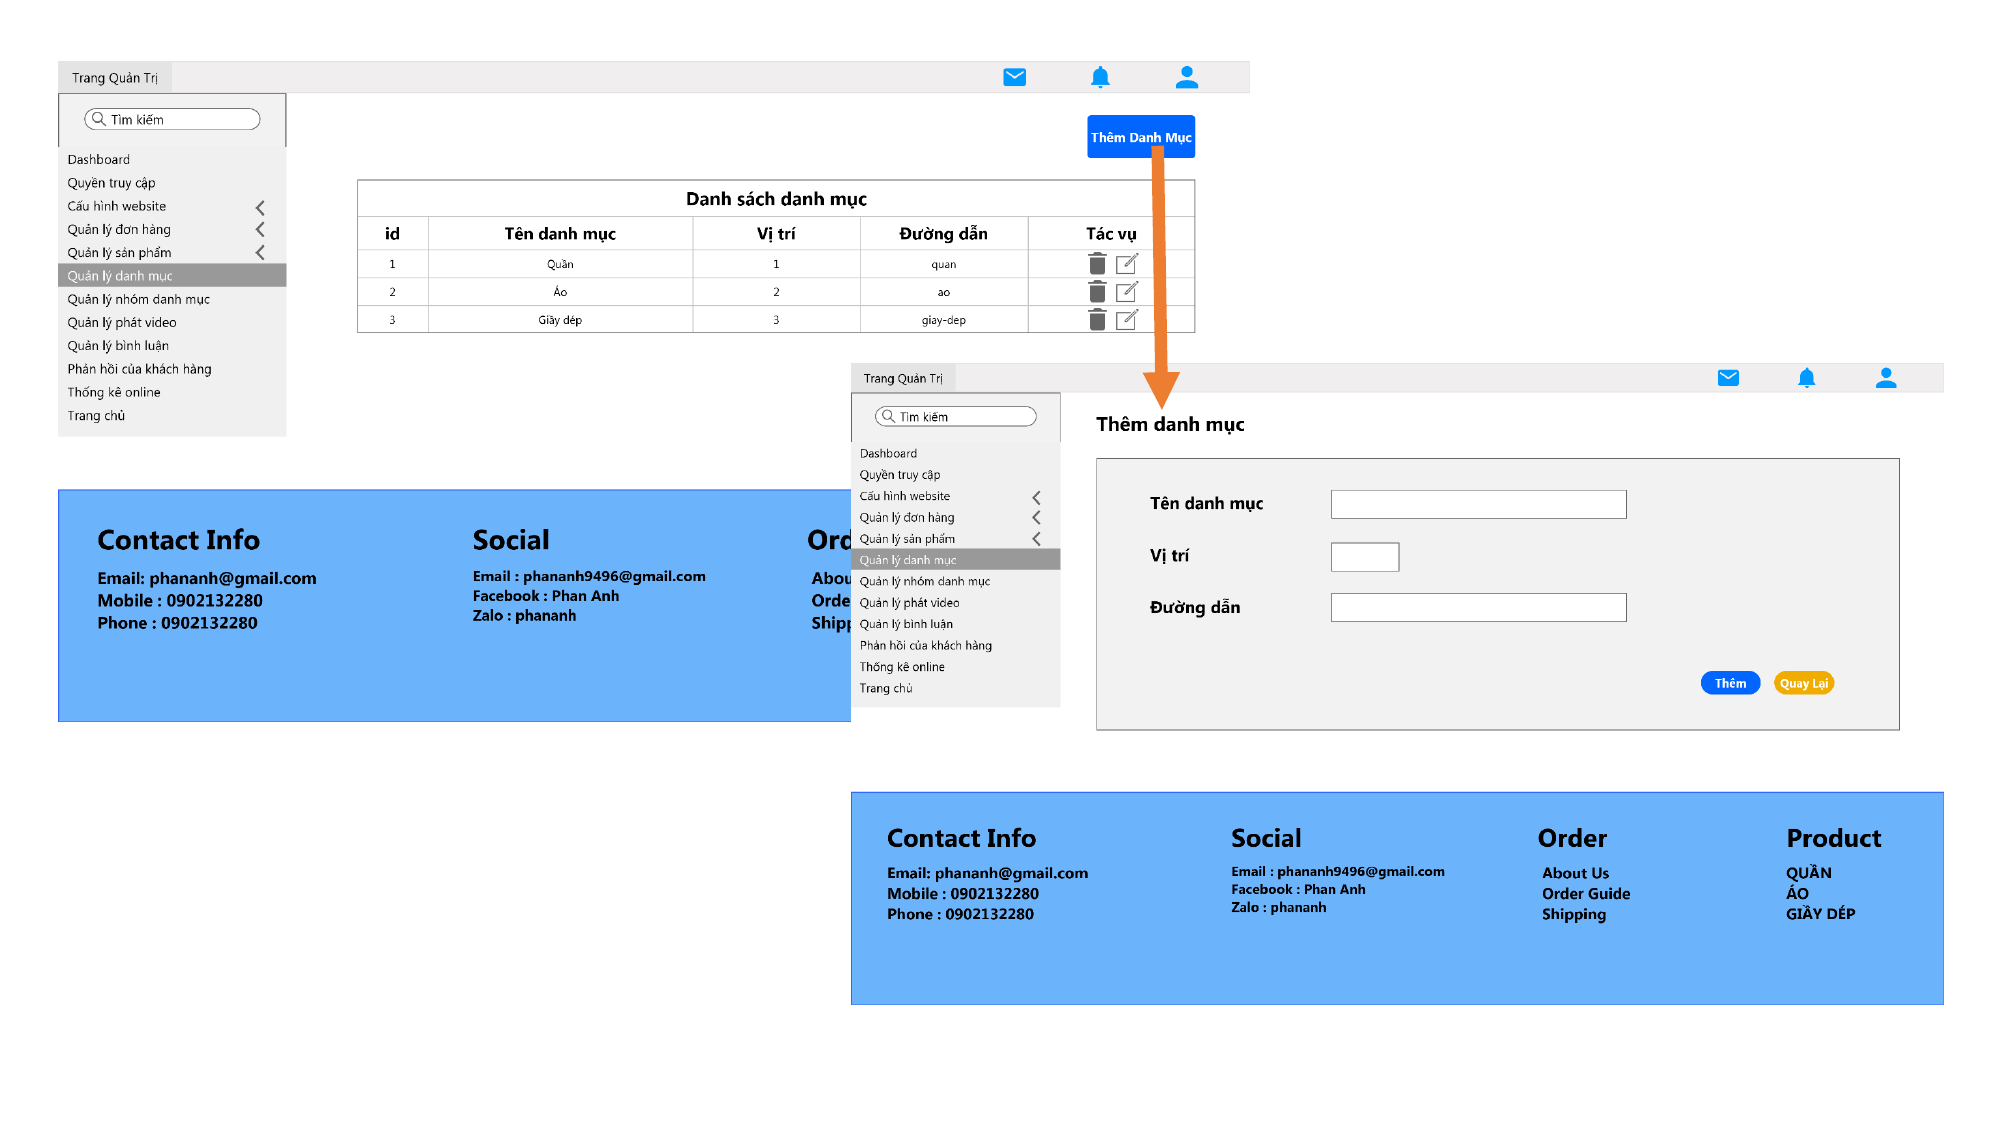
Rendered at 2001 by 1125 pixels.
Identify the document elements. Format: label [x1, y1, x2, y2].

text_box [1157, 145, 1162, 410]
picture [58, 61, 1944, 1005]
